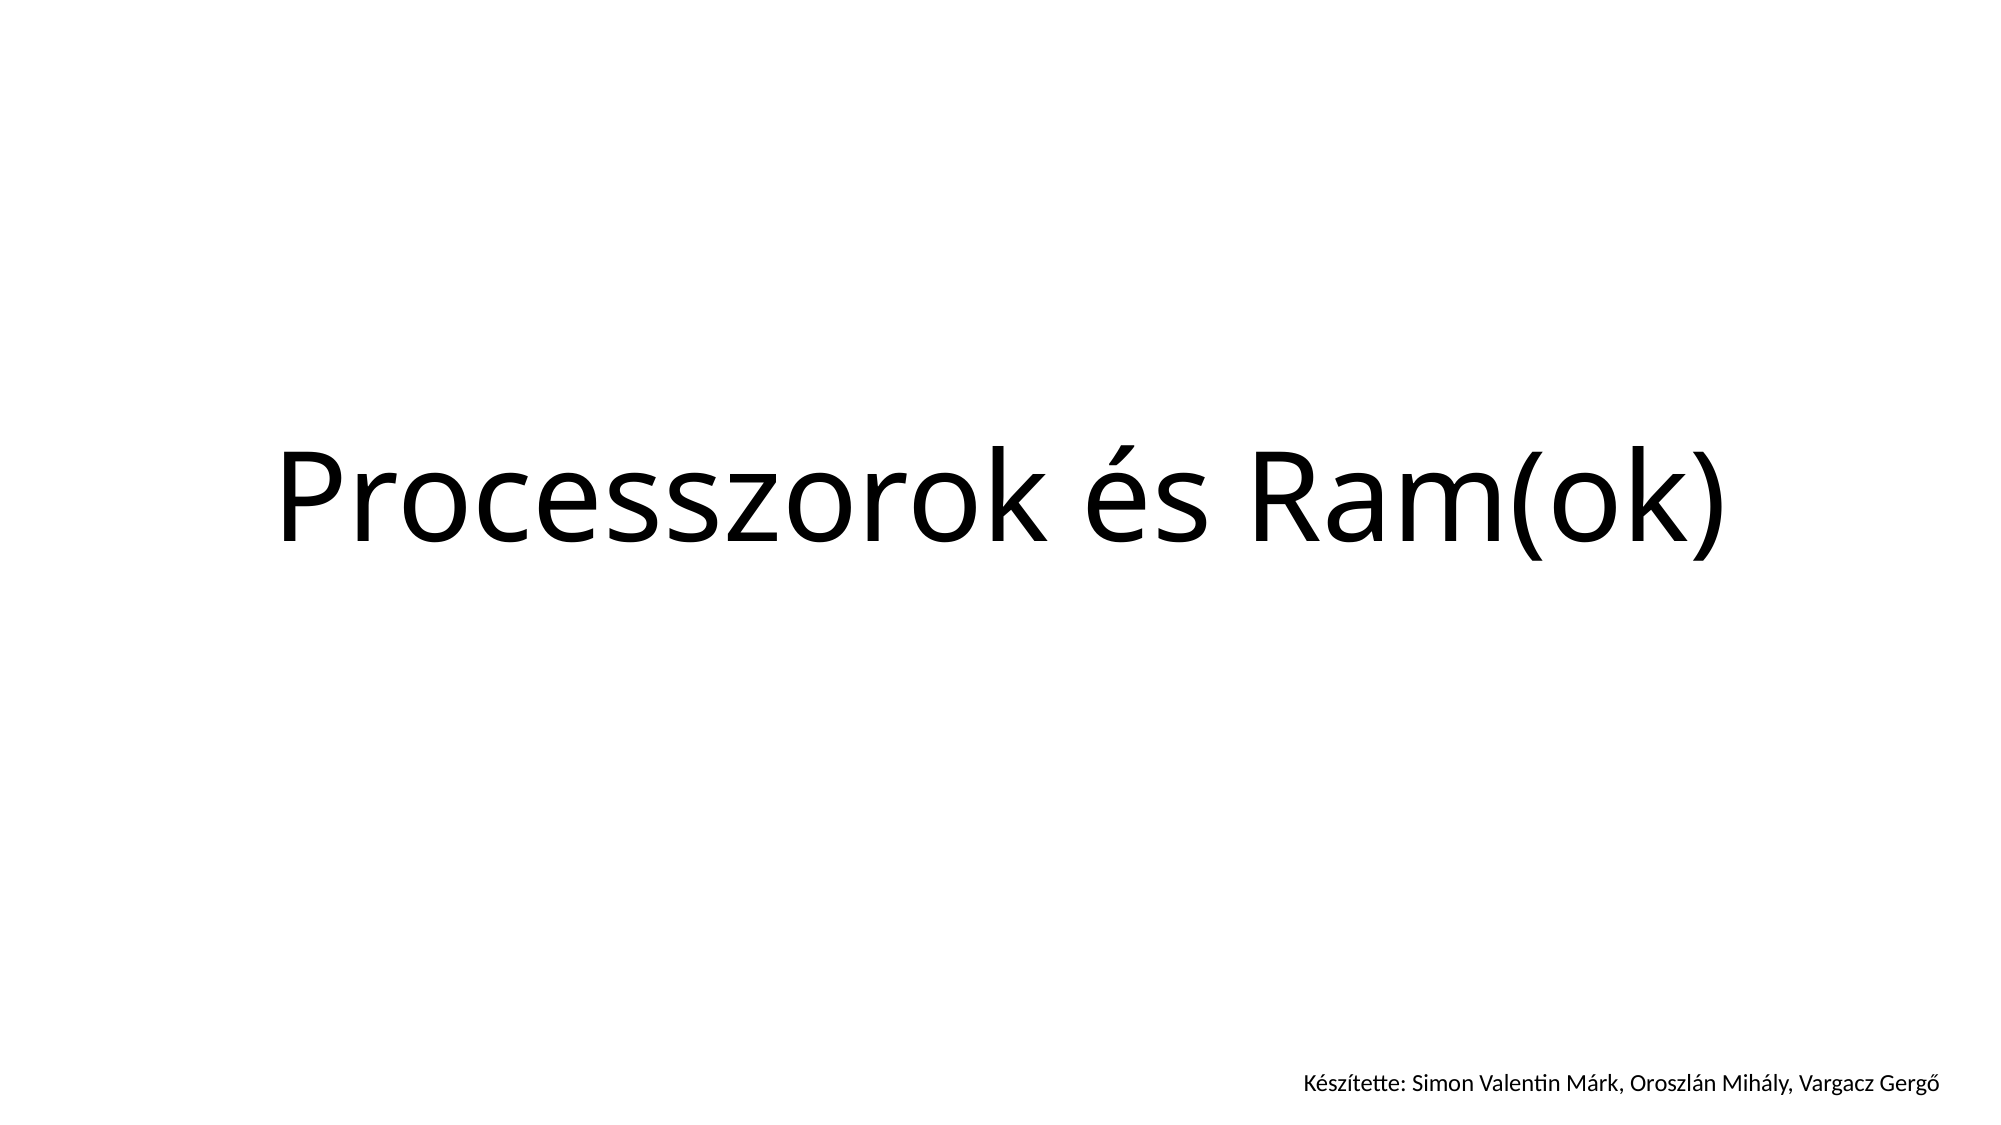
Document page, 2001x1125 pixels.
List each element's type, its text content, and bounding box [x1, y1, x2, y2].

subtitle Készítette: Simon Valentin Márk, Oroszlán Mihály, Vargacz Gergő [1275, 1062, 1969, 1105]
title Processzorok és Ram(ok) [249, 184, 1750, 576]
